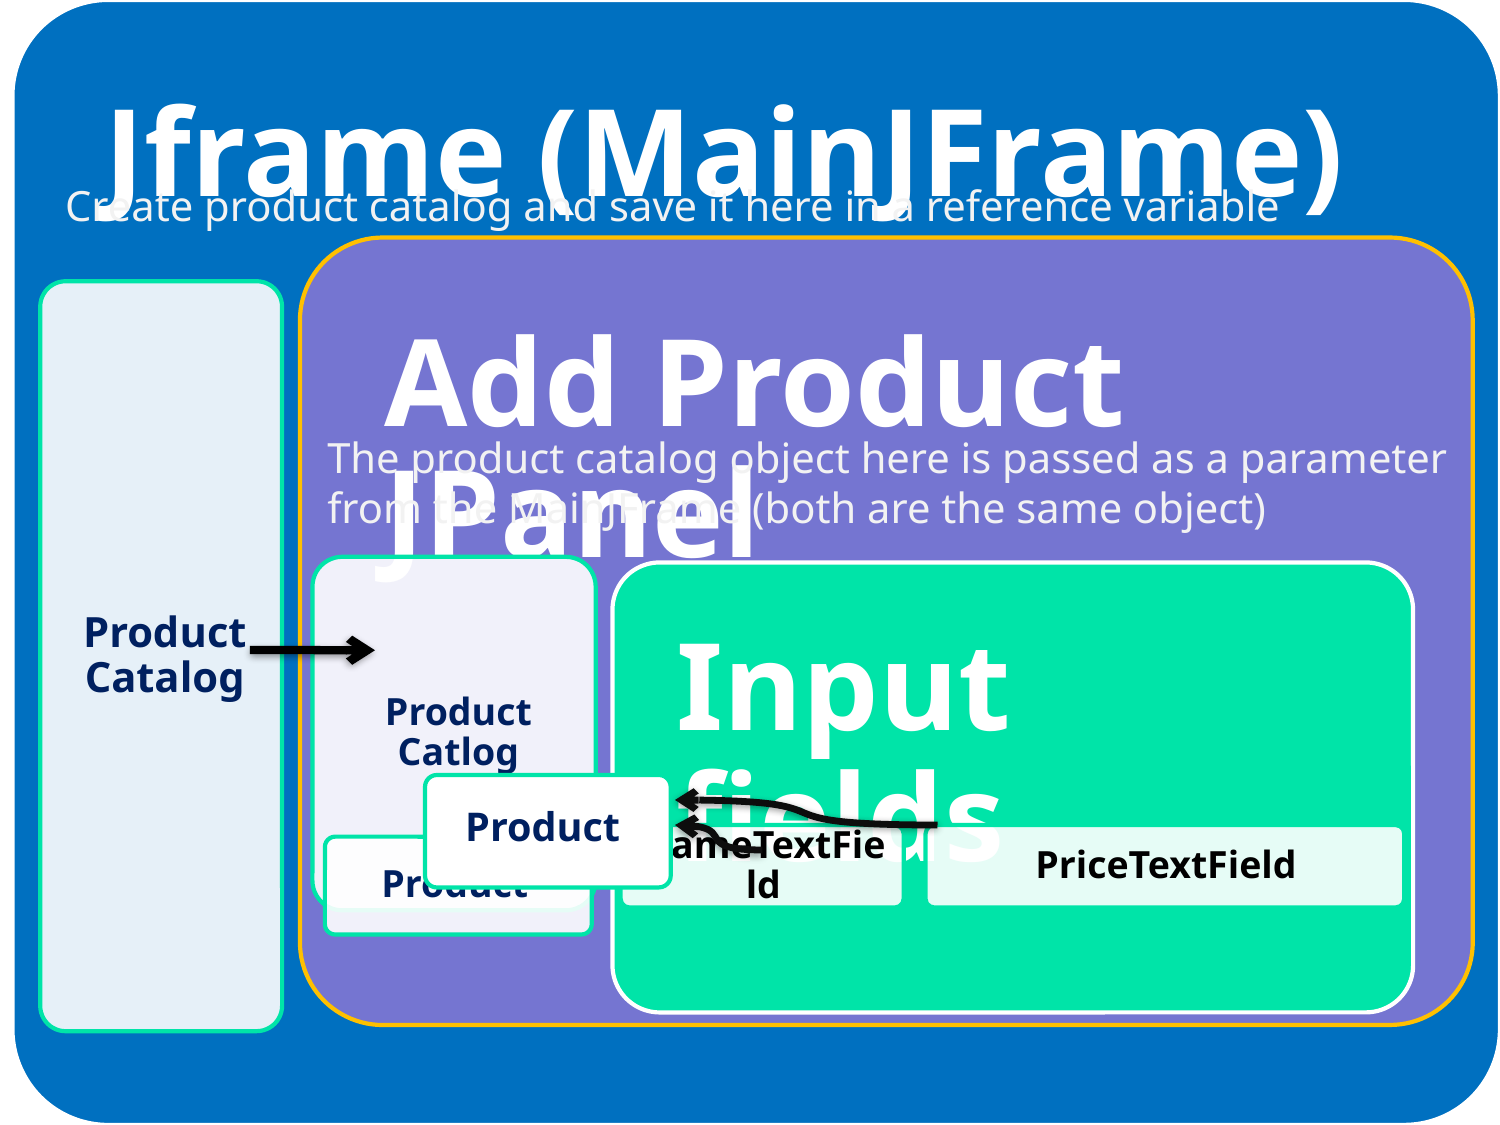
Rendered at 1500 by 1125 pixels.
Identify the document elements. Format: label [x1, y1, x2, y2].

text_box [12, 0, 1500, 1125]
text_box [674, 799, 938, 826]
text_box [674, 824, 763, 851]
text_box [424, 774, 671, 888]
